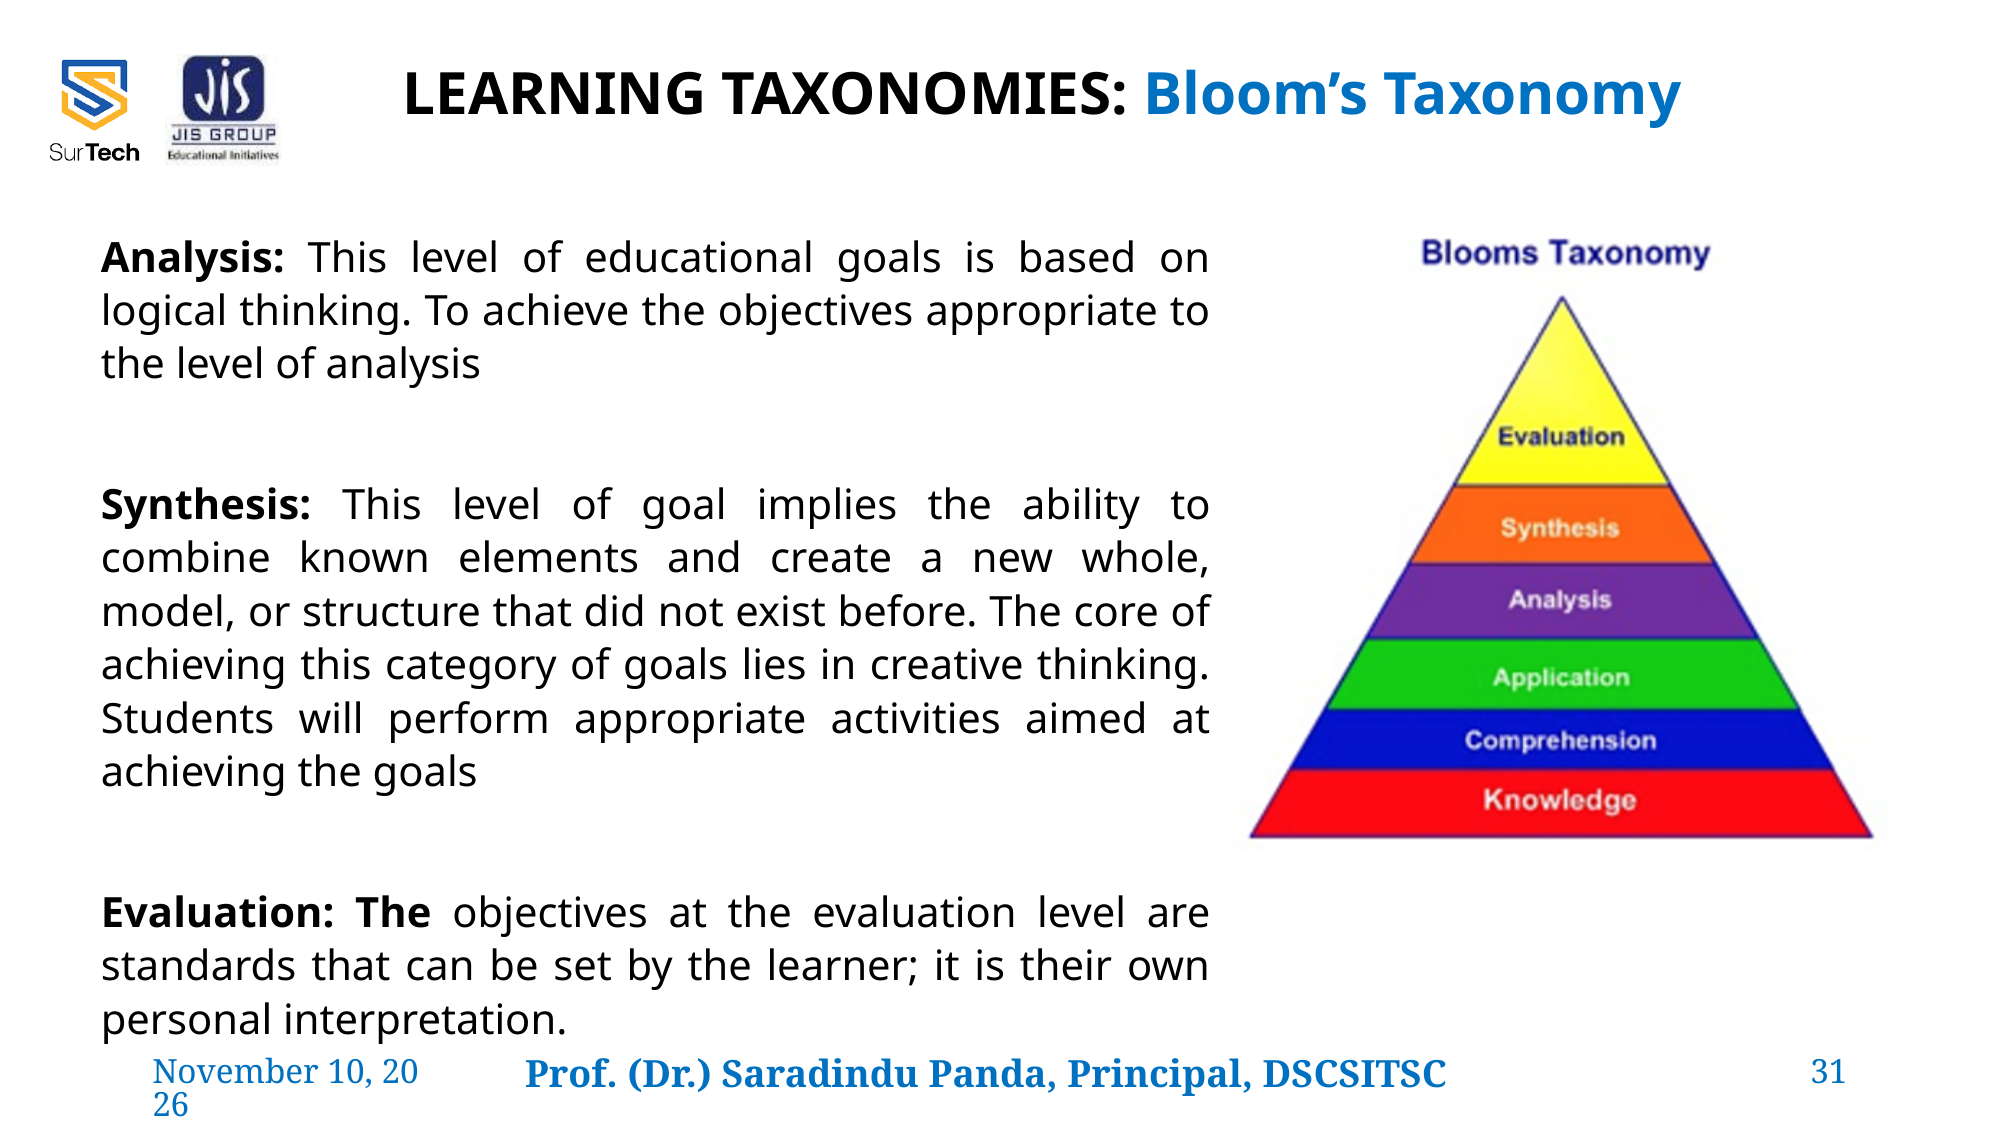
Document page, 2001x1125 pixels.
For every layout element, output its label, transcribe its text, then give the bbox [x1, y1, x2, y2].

slide_number 31 [1644, 1042, 1863, 1103]
picture [23, 39, 282, 181]
text_box Analysis: This level of educational goals is based on logical thinking. To achieve the objectives appropriate to the level of analysis Synthesis: This level of goal implies the ability to combine known elements and create a new whole, model, or structure that did not exist before. The core of achieving this category of goals lies in creative thinking. Students will perform appropriate activities aimed at achieving the goals Evaluation: The objectives at the evaluation level are standards that can be set by the learner; it is their own personal interpretation. [86, 219, 1226, 1050]
footer Prof. (Dr.) Saradindu Panda, Principal, DSCSITSC [510, 1042, 1533, 1103]
title LEARNING TAXONOMIES: Bloom’s Taxonomy [387, 50, 1893, 134]
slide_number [137, 1042, 436, 1103]
picture [1225, 219, 1889, 851]
